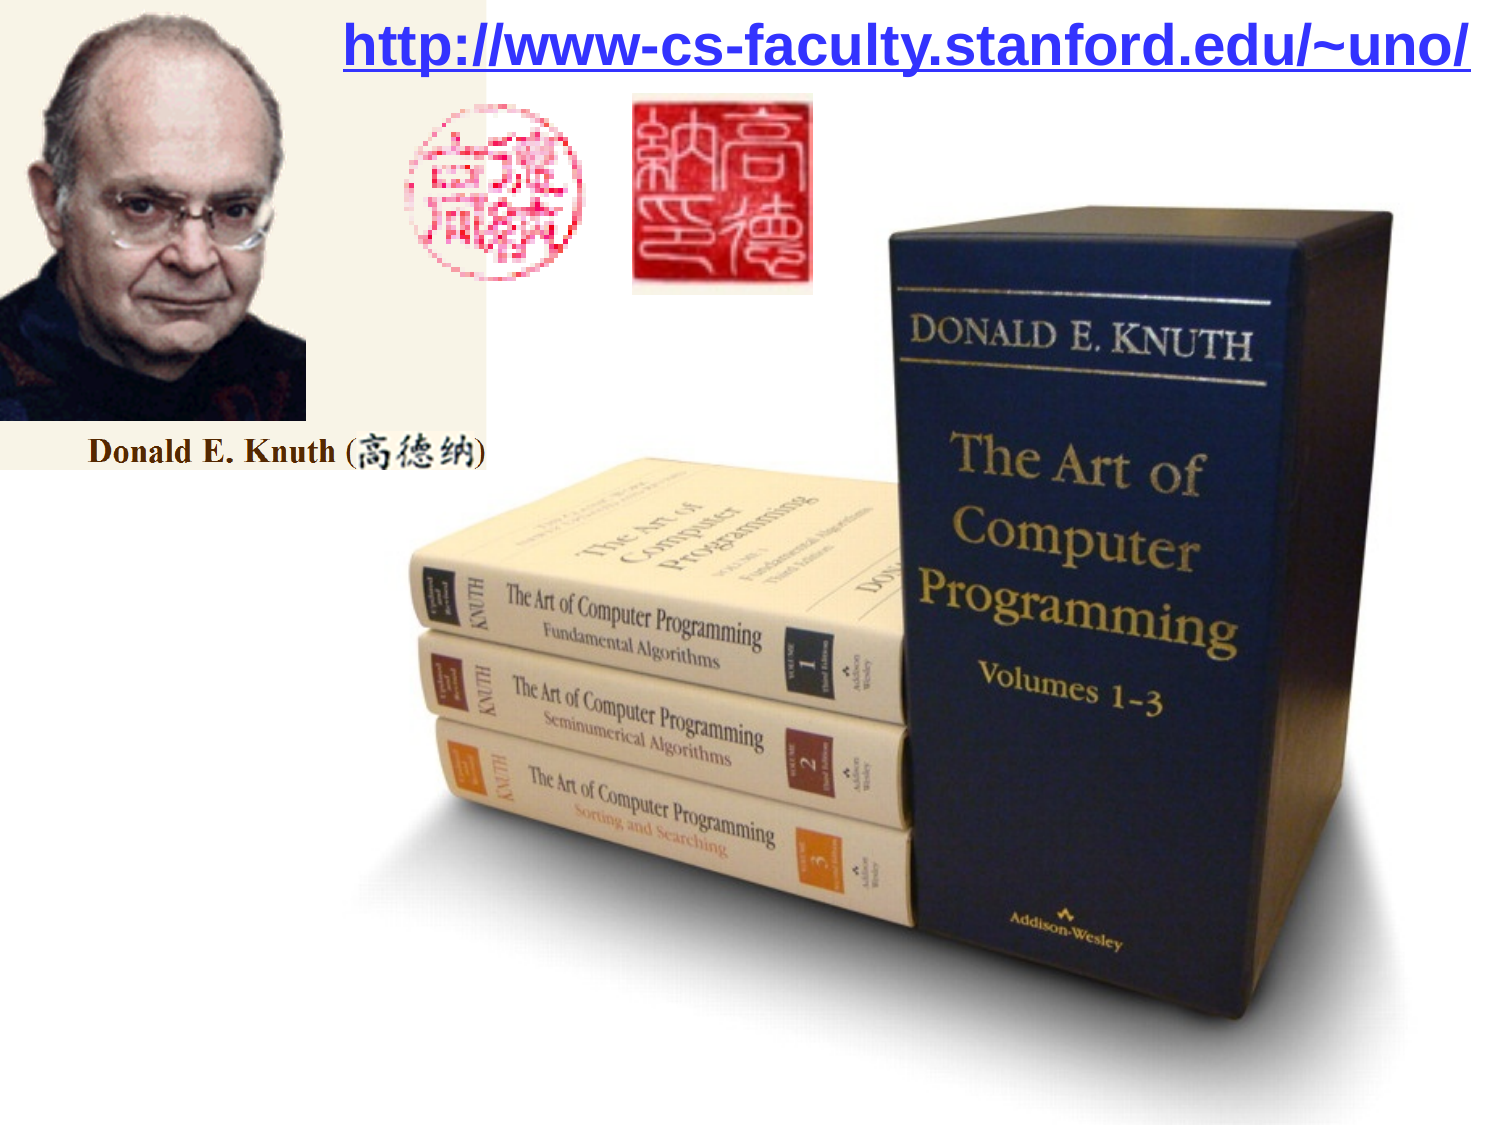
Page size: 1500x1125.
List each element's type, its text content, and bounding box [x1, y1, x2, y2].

picture [0, 0, 1500, 1125]
text_box http://www-cs-faculty.stanford.edu/~uno/ [488, 0, 1500, 85]
